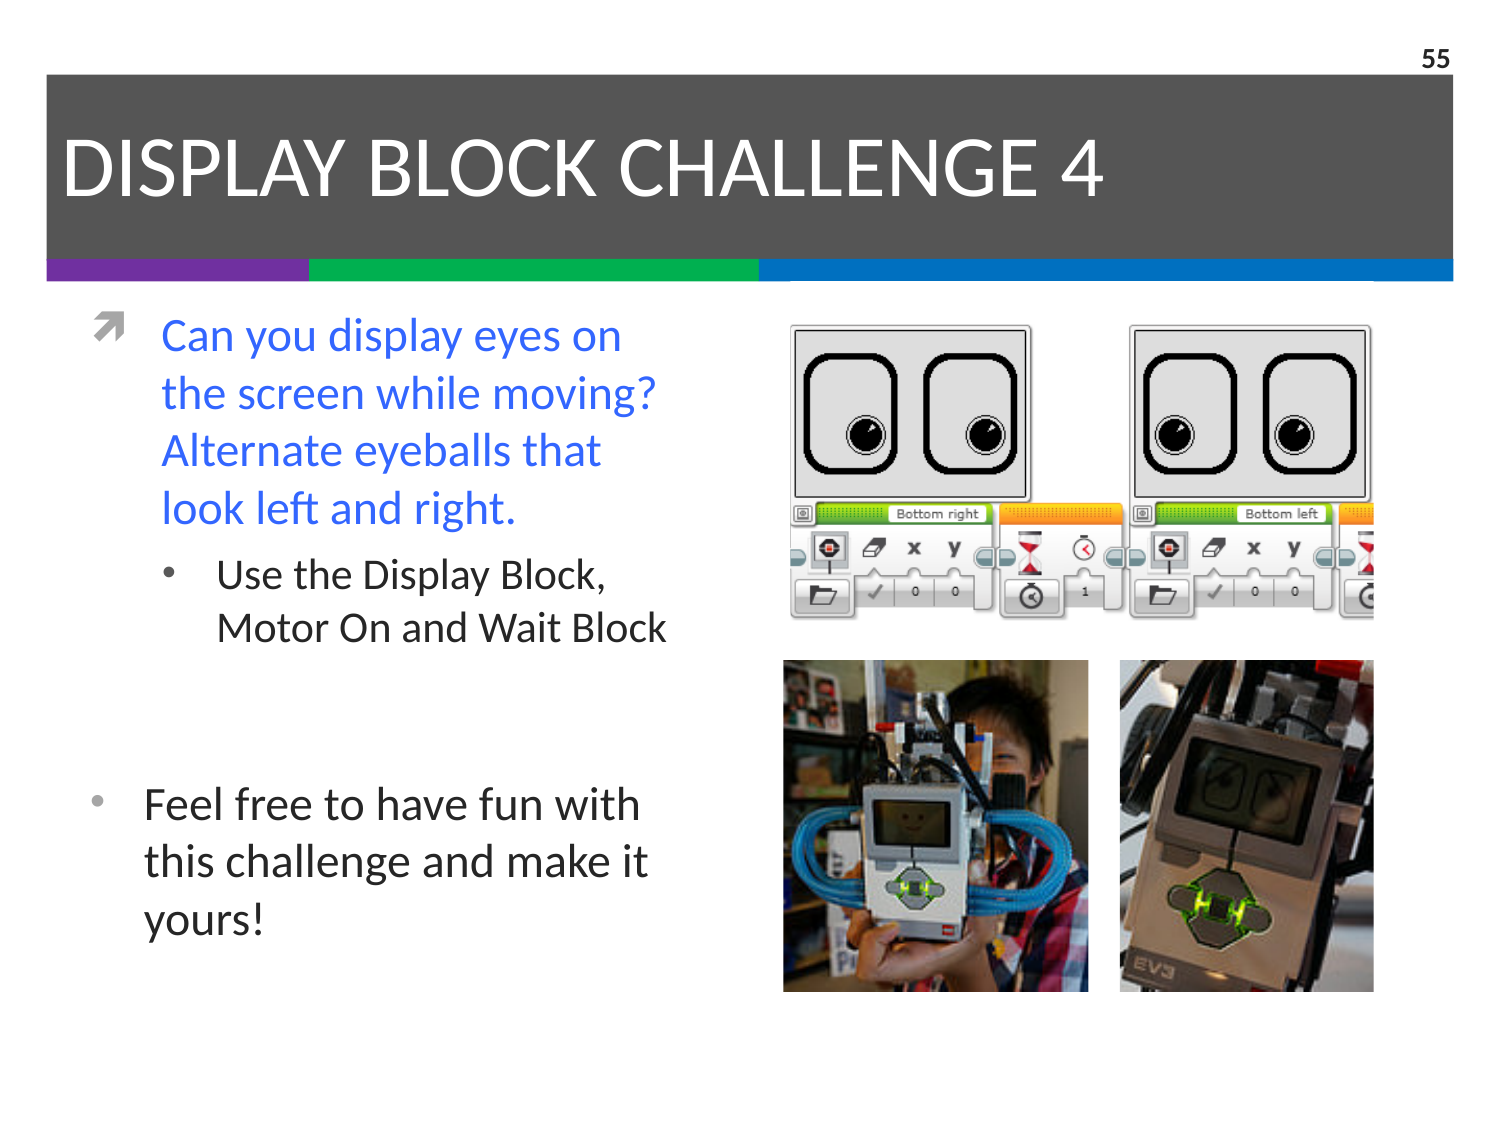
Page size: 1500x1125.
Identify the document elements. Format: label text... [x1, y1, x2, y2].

list Can you display eyes on the screen while moving? Alternate eyeballs that look left and right. Use the Display Block, Motor On and Wait Block Feel free to have fun with this challenge and make it yours! [75, 295, 695, 1037]
title DISPLAY BLOCK CHALLENGE 4 [46, 82, 1454, 242]
picture [782, 281, 1375, 993]
slide_number 55 [1362, 27, 1466, 87]
